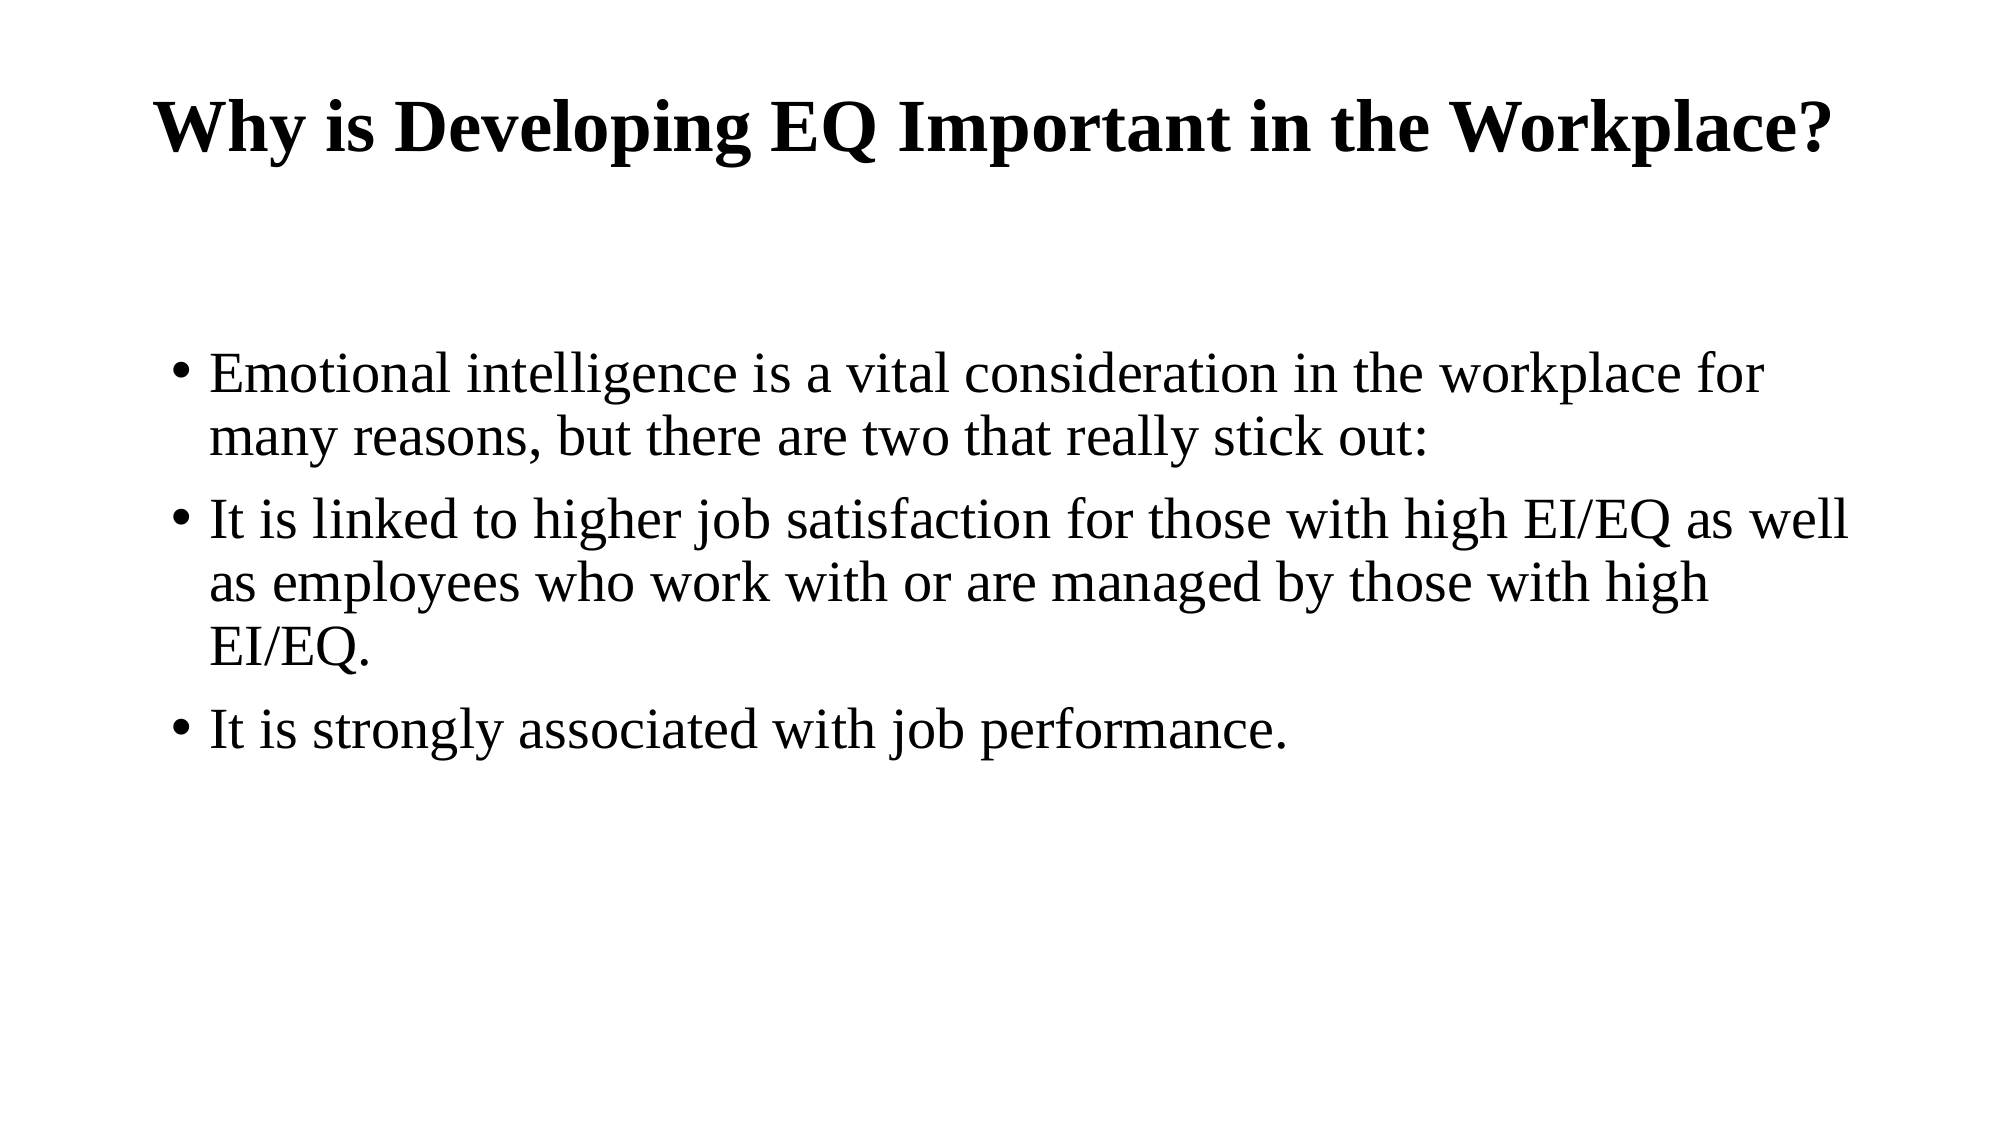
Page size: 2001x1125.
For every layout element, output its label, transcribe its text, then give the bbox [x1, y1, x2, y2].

title Why is Developing EQ Important in the Workplace? [137, 59, 1863, 195]
list Emotional intelligence is a vital consideration in the workplace for many reasons, but there are two that really stick out: It is linked to higher job satisfaction for those with high EI/EQ as well as employees who work with or are managed by those with high EI/EQ. It is strongly associated with job performance. [156, 243, 1882, 958]
